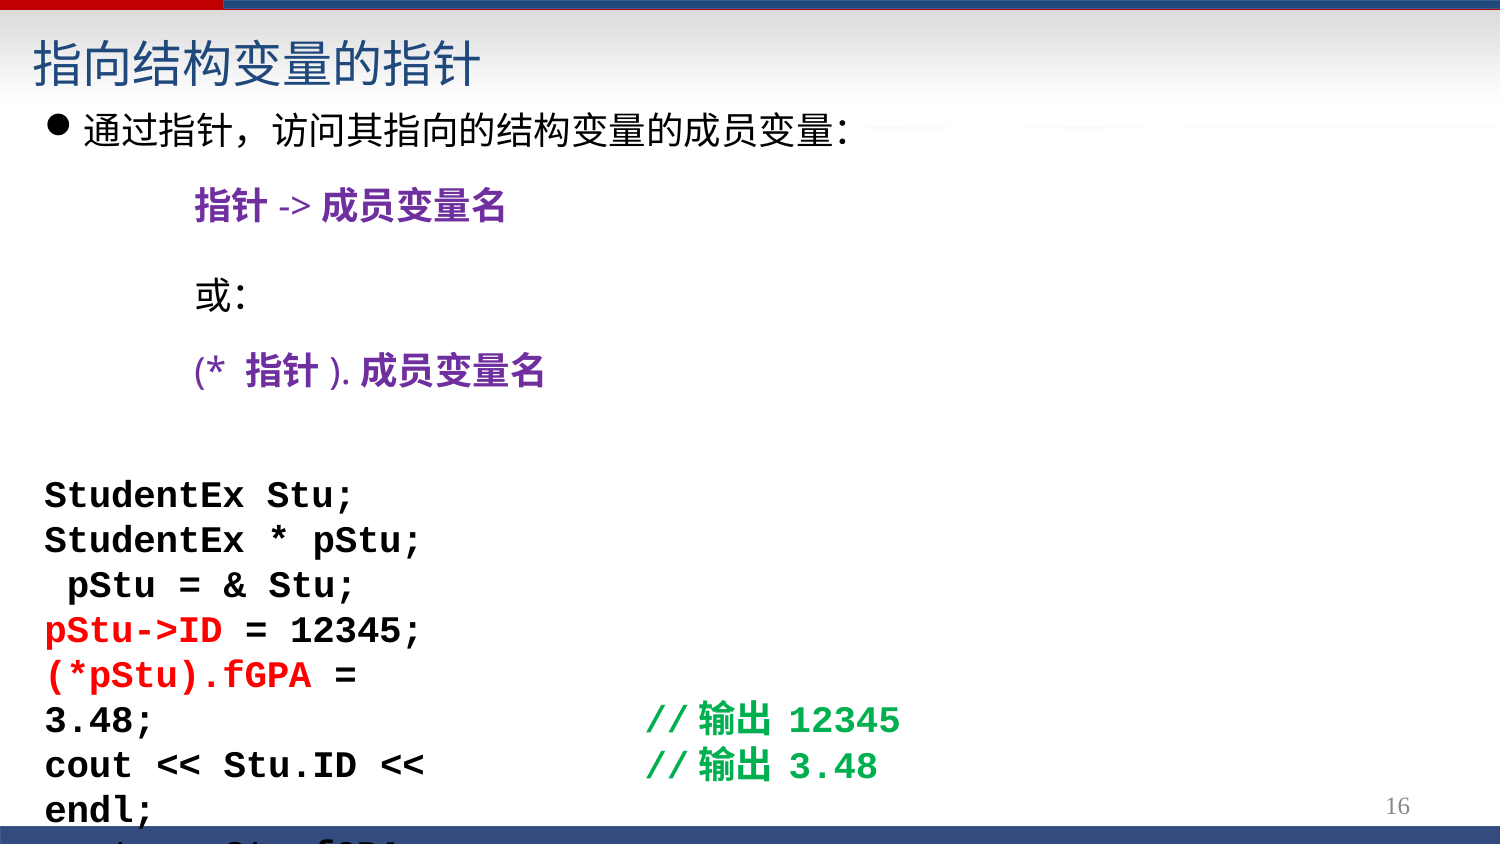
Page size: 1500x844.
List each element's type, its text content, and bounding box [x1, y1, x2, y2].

text_box 通过指针，访问其指向的结构变量的成员变量： 指针->成员变量名 或： (* 指针).成员变量名 [42, 105, 874, 393]
text_box StudentEx Stu; StudentEx * pStu; pStu = & Stu; pStu->ID = 12345; (*pStu).fGPA = 3.48; cout << Stu.ID << endl; cout << Stu.fGPA << endl; [42, 467, 607, 844]
picture [0, 10, 1500, 129]
slide_number 16 [1378, 789, 1417, 844]
text_box //输出 12345 //输出 3.48 [642, 693, 902, 786]
title 指向结构变量的指针 [30, 30, 485, 174]
